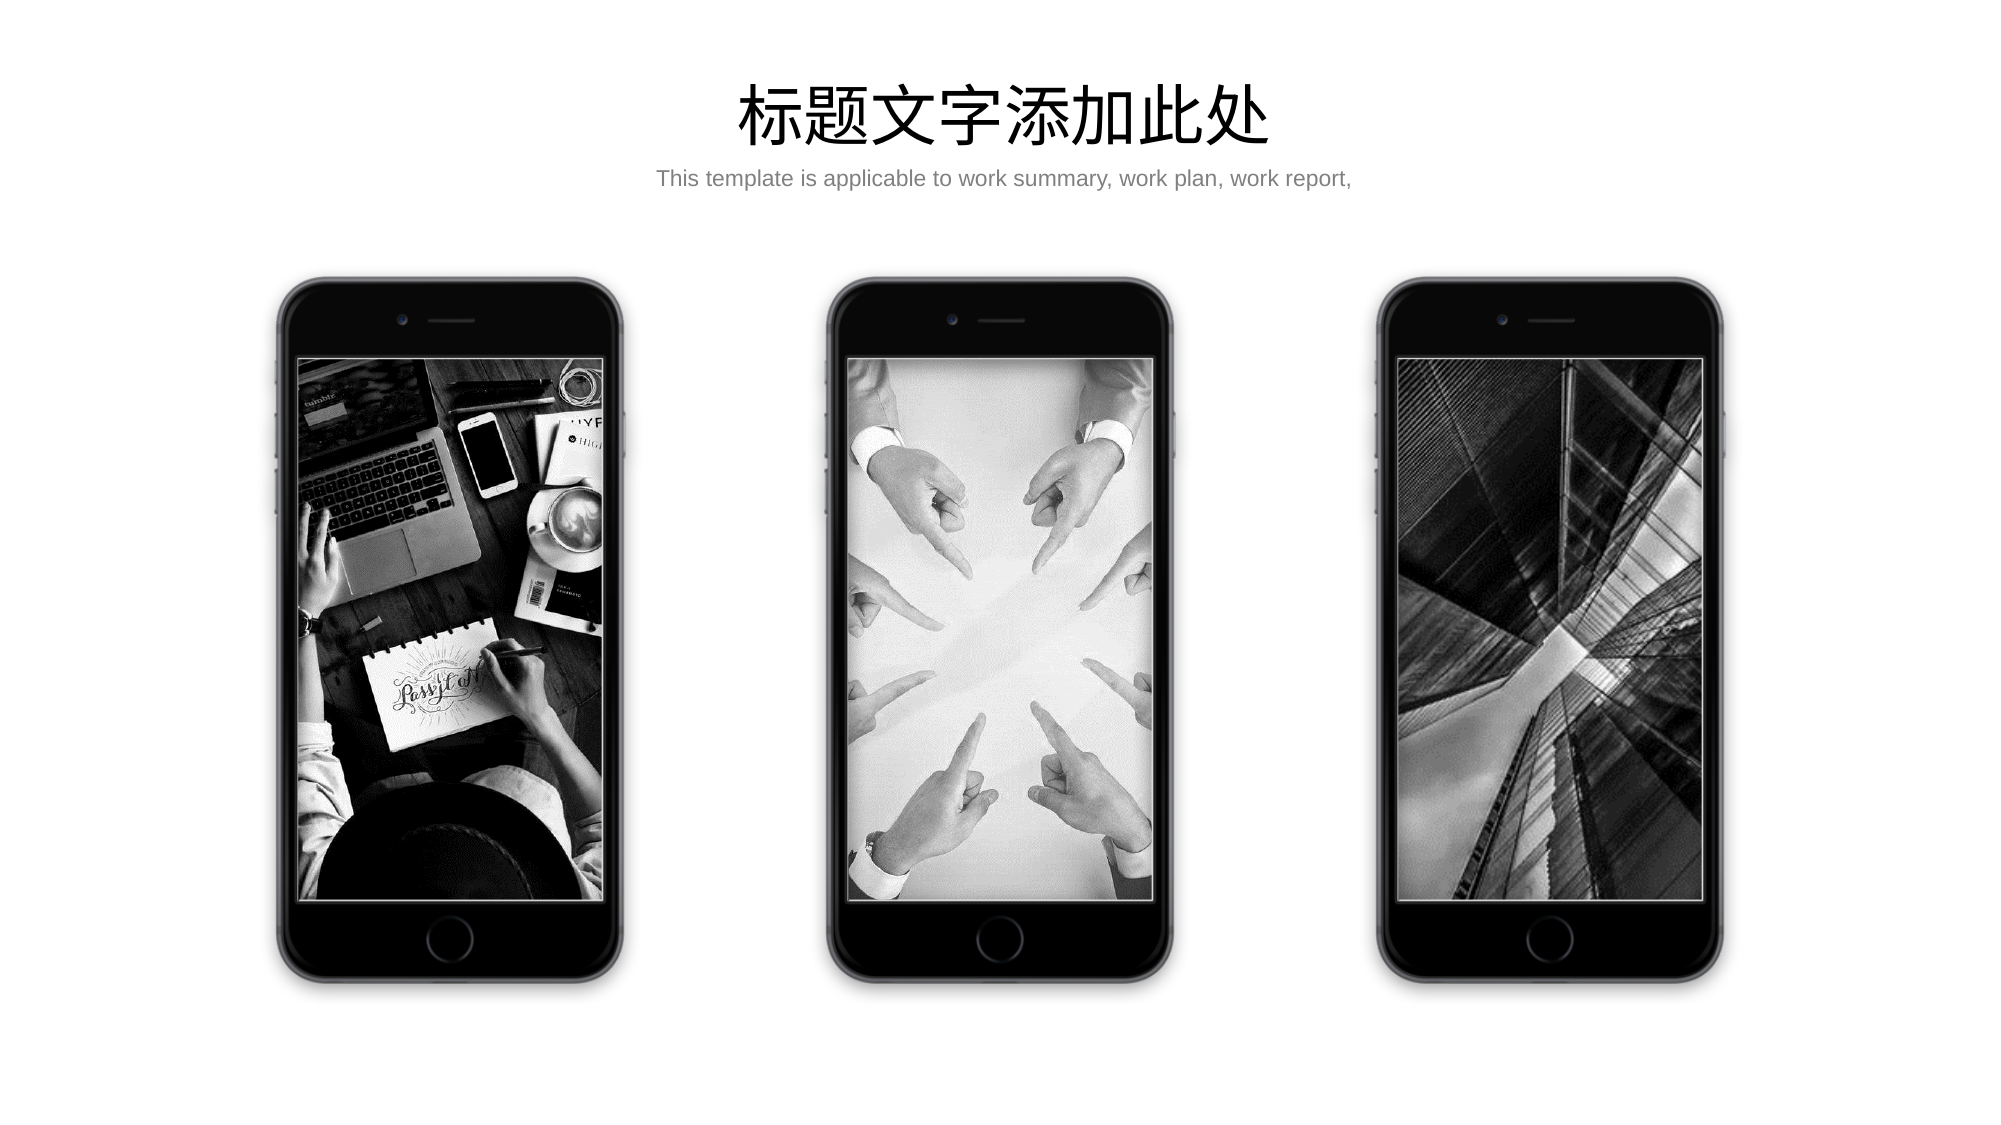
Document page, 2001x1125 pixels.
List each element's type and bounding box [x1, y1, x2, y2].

text_box [544, 66, 1464, 196]
picture [776, 226, 1223, 1034]
picture [1326, 226, 1773, 1034]
picture [227, 226, 674, 1034]
